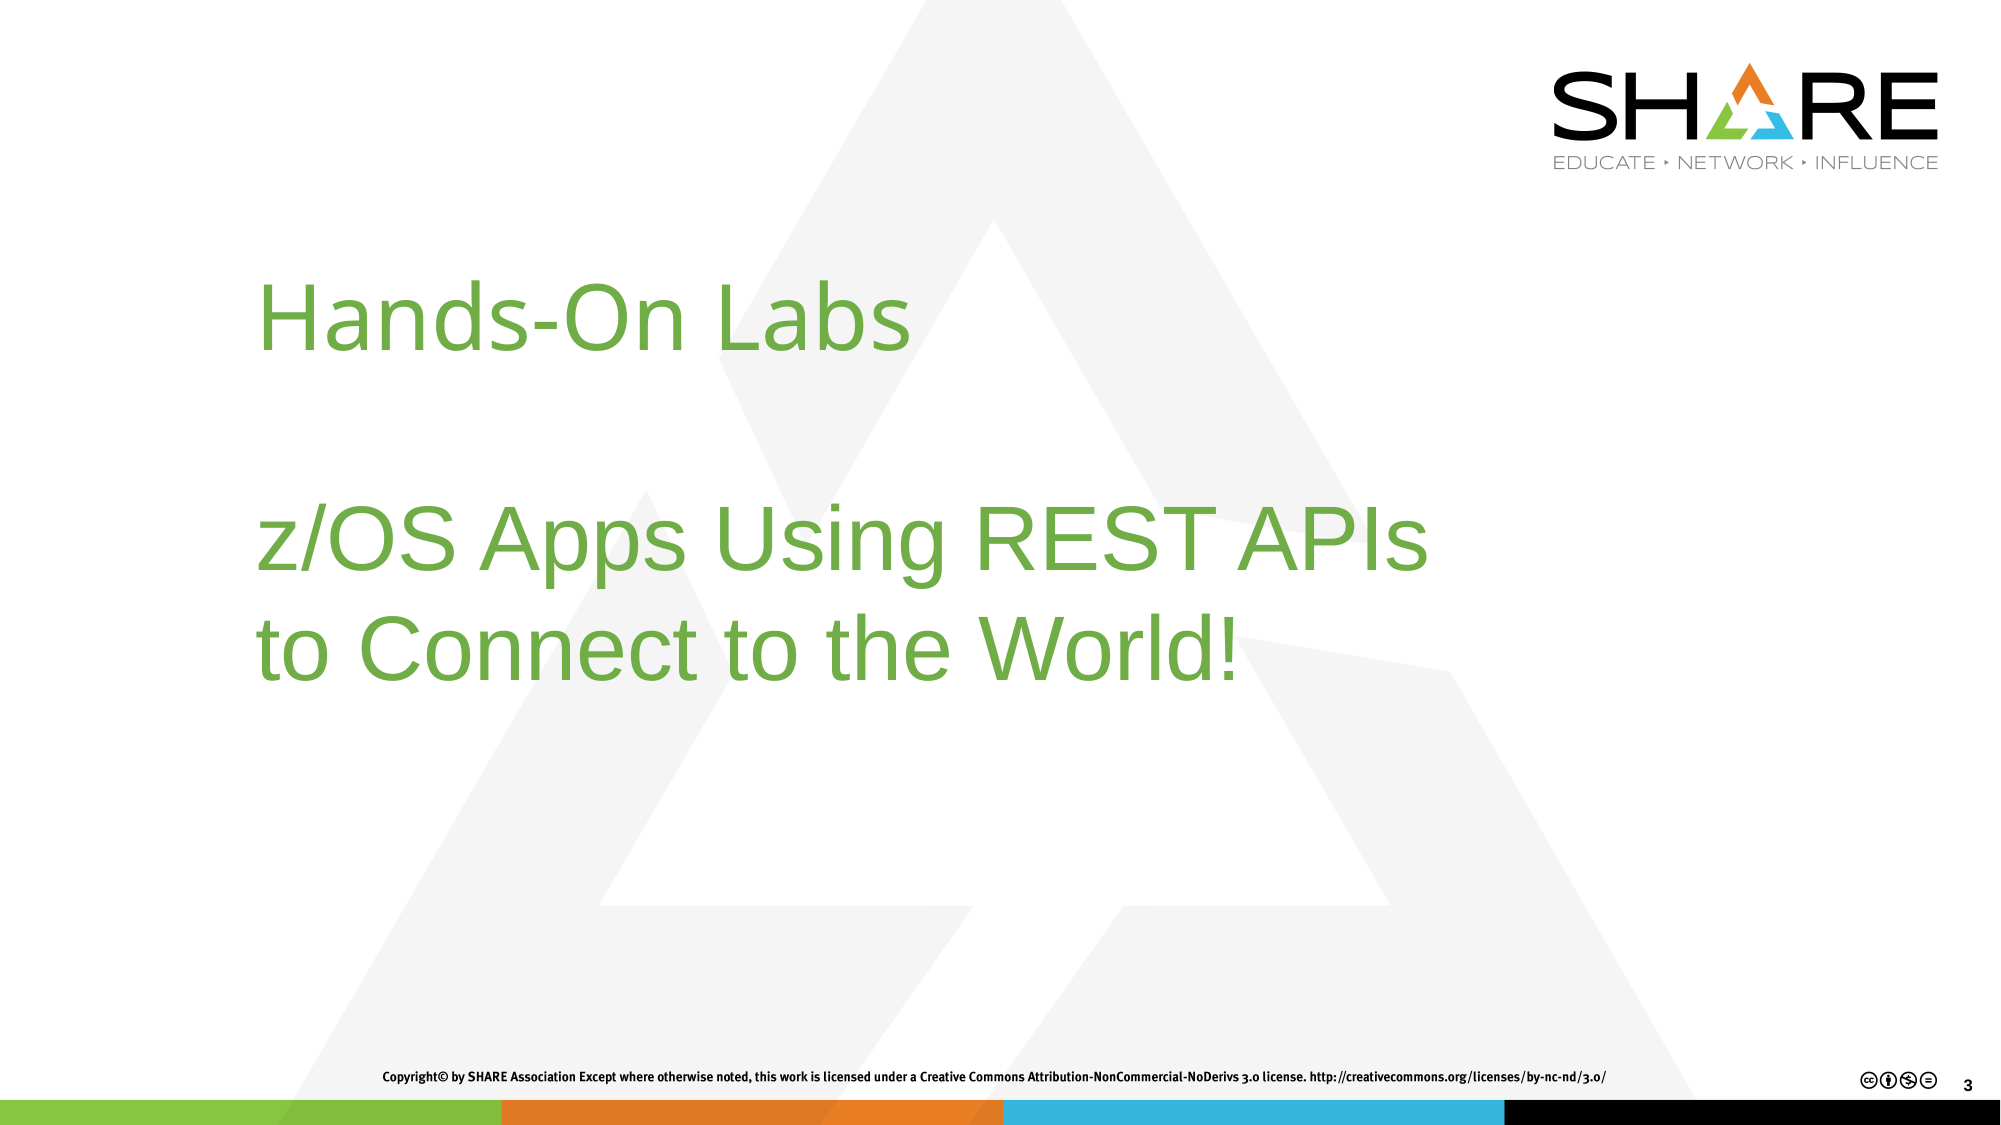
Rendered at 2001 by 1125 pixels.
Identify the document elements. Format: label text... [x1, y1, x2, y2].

slide_number 3 [1521, 1067, 1988, 1125]
picture [0, 0, 2001, 1125]
text_box Hands-On Labs z/OS Apps Using REST APIs to Connect to the World! [240, 206, 1474, 707]
